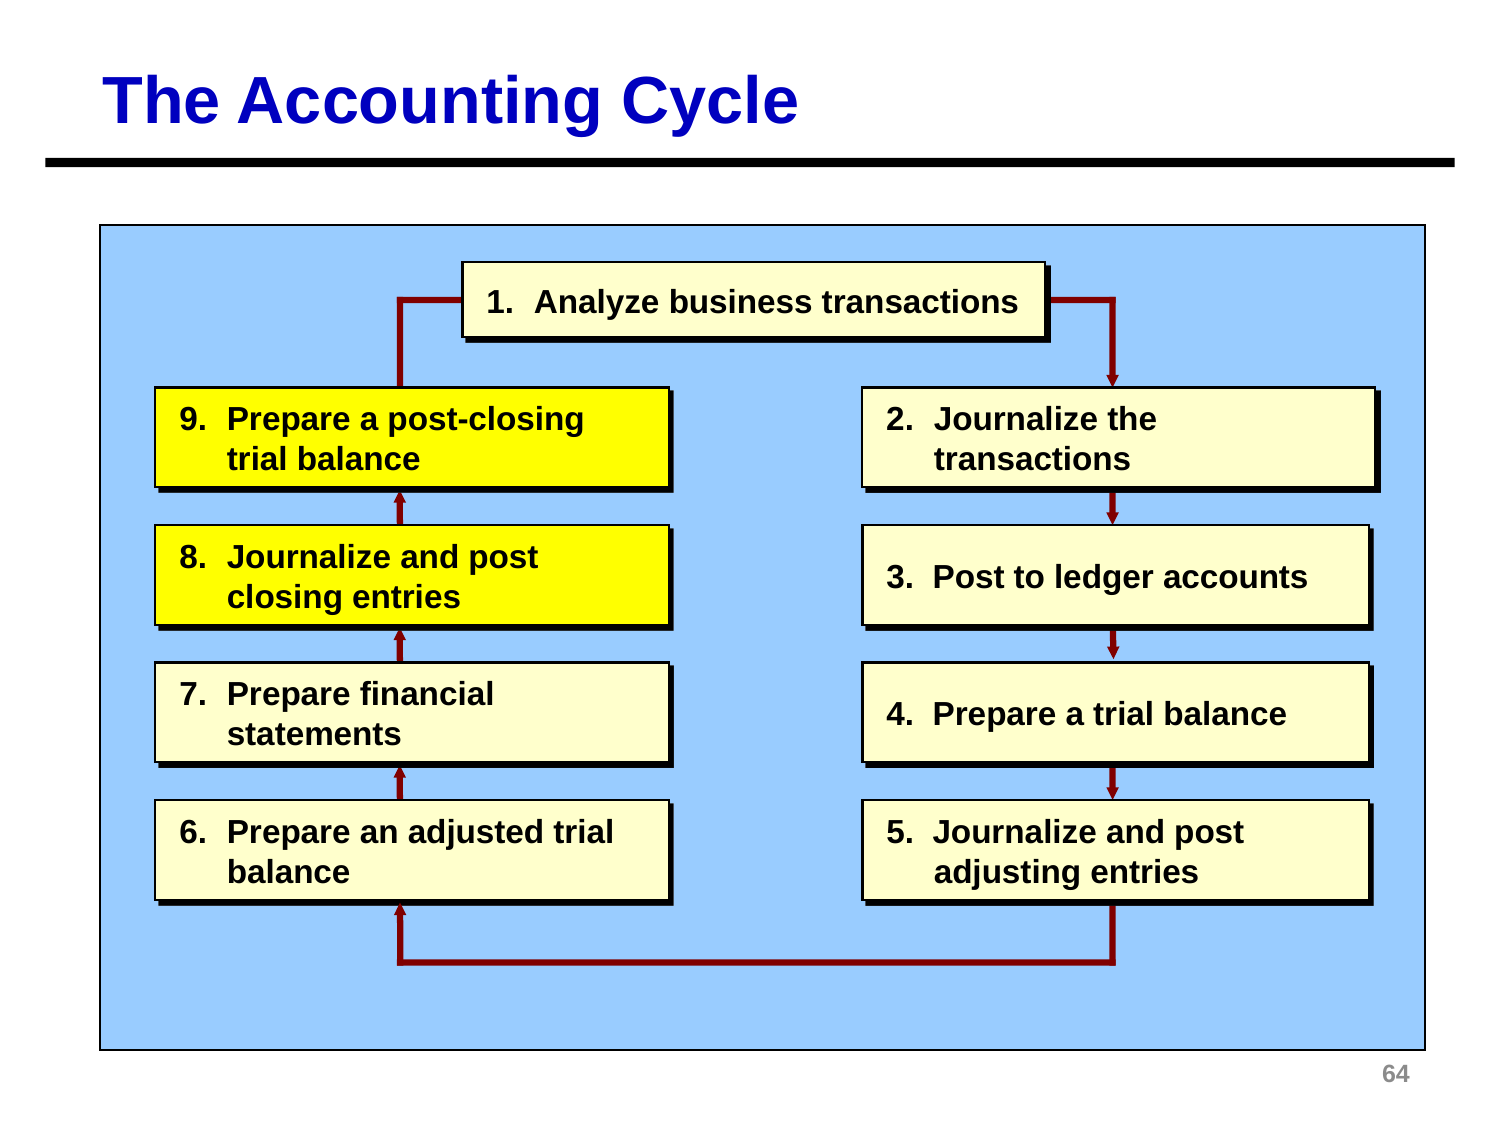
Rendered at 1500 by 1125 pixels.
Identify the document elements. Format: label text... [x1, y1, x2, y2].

text_box The Accounting Cycle [87, 50, 1338, 142]
slide_number 64 [1074, 1057, 1425, 1103]
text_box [99, 224, 1426, 1051]
